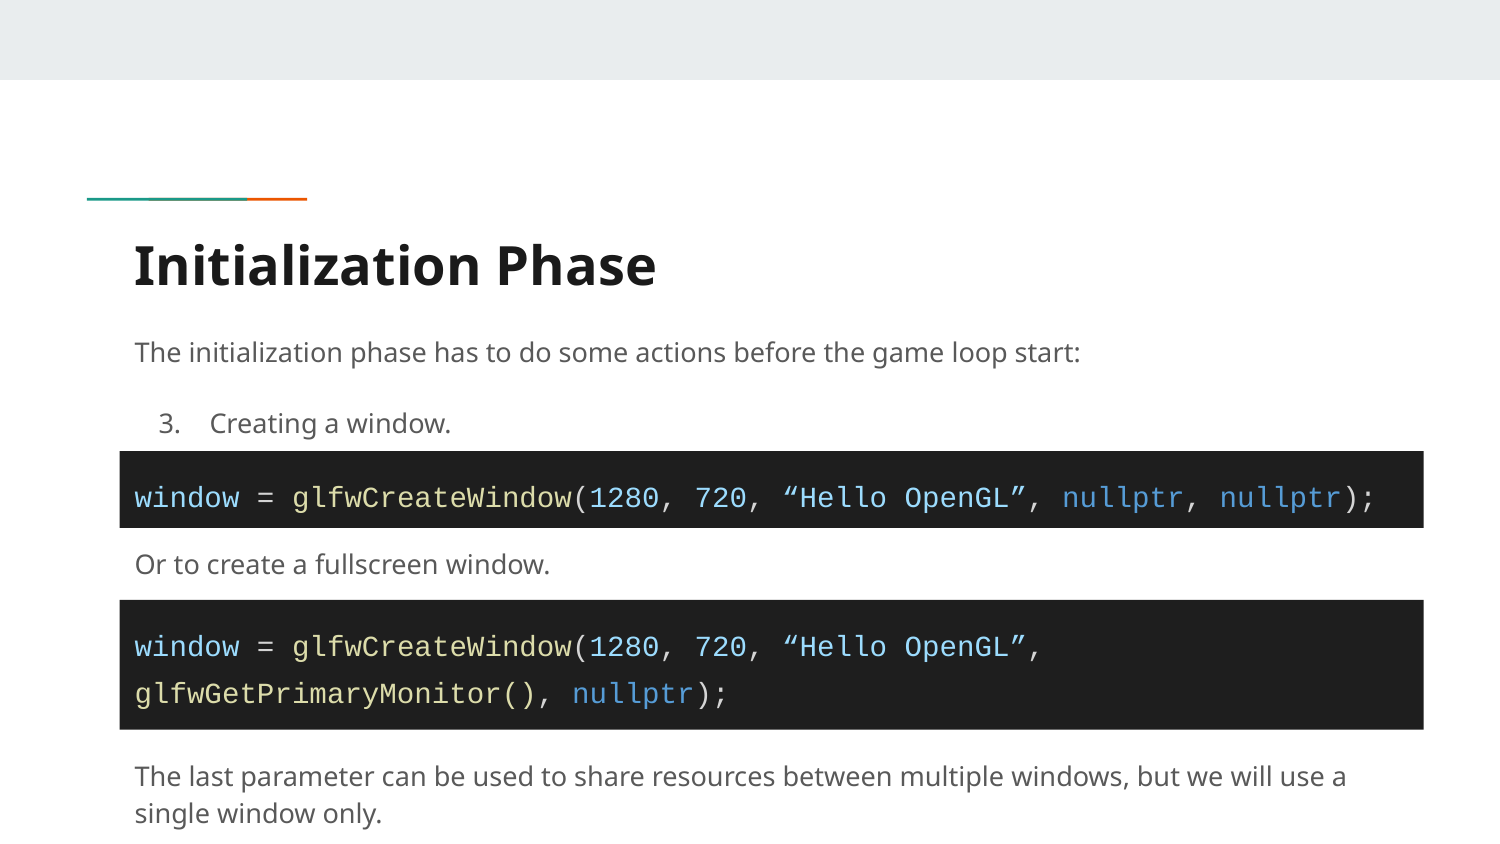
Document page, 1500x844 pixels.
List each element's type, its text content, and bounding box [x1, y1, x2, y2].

list The initialization phase has to do some actions before the game loop start: Creating a window. Or to create a fullscreen window. The last parameter can be used to share resources between multiple windows, but we will use a single window only. [119, 730, 1381, 829]
text_box window = glfwCreateWindow(1280, 720, “Hello OpenGL”, glfwGetPrimaryMonitor(), nullptr); [119, 599, 1424, 730]
list The initialization phase has to do some actions before the game loop start: Creating a window. Or to create a fullscreen window. The last parameter can be used to share resources between multiple windows, but we will use a single window only. [119, 528, 1381, 599]
list The initialization phase has to do some actions before the game loop start: Creating a window. Or to create a fullscreen window. The last parameter can be used to share resources between multiple windows, but we will use a single window only. [119, 316, 1381, 451]
title Initialization Phase [119, 216, 1381, 305]
text_box window = glfwCreateWindow(1280, 720, “Hello OpenGL”, nullptr, nullptr); [119, 451, 1424, 528]
